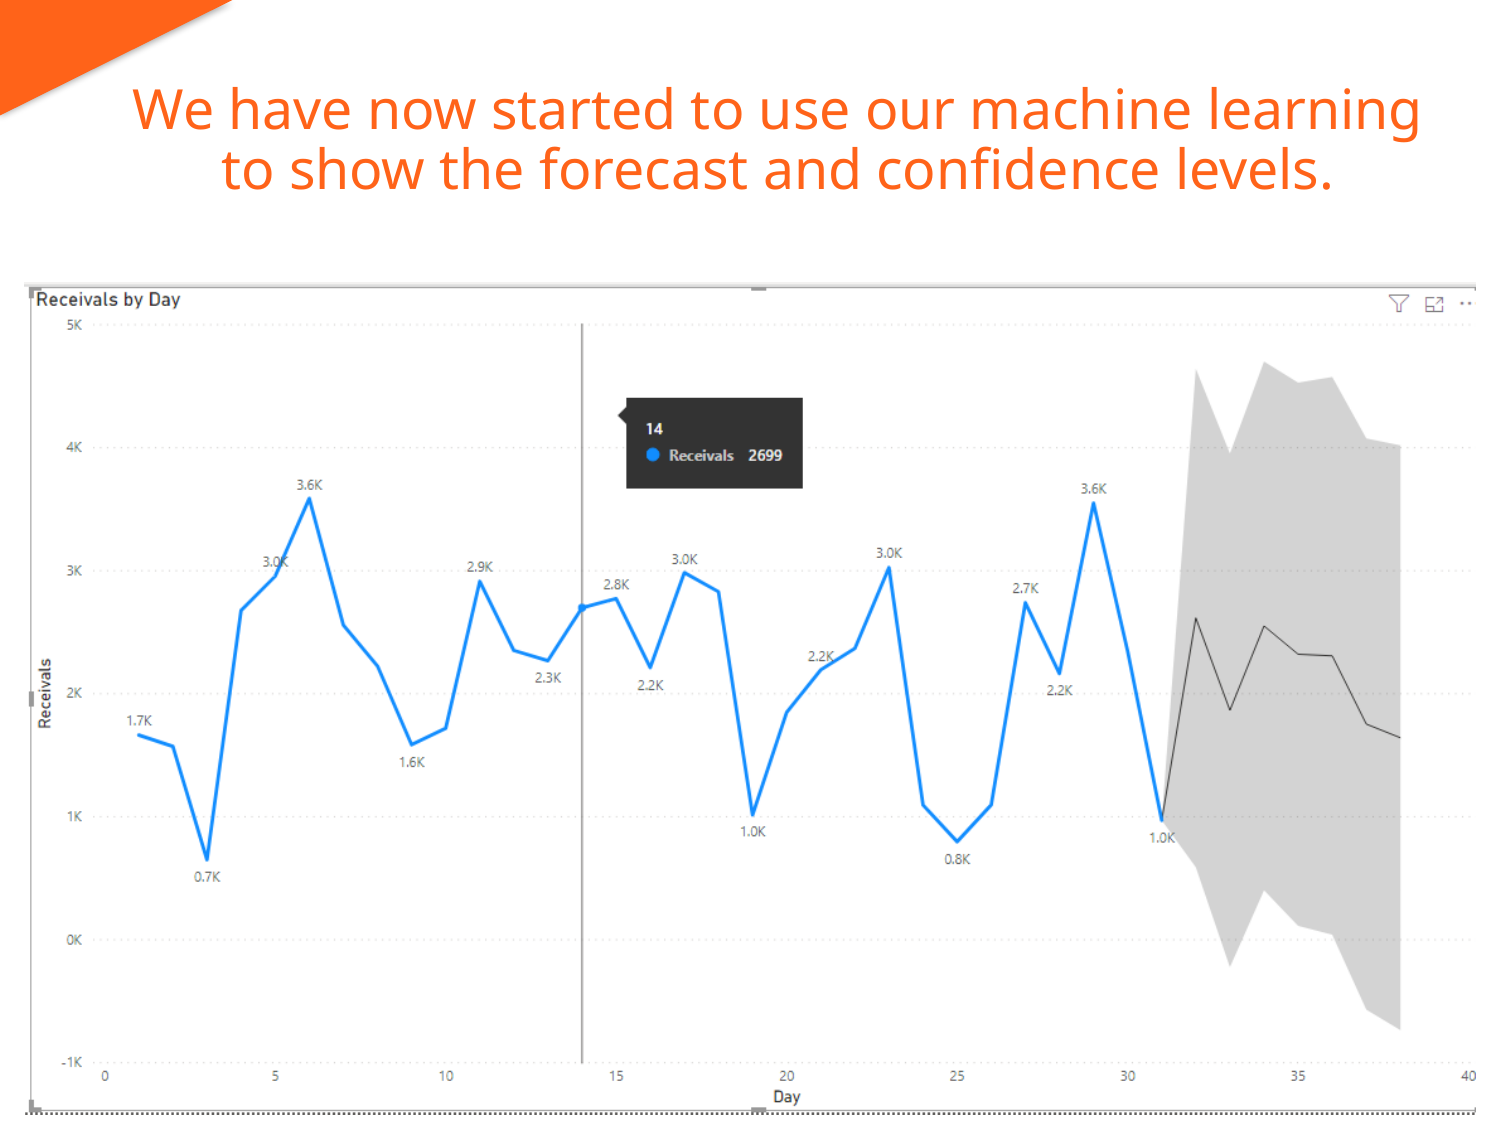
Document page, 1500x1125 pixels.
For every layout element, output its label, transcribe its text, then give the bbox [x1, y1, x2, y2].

picture [24, 281, 1476, 1115]
text_box We have now started to use our machine learning to show the forecast and confidence levels. [107, 74, 1450, 225]
